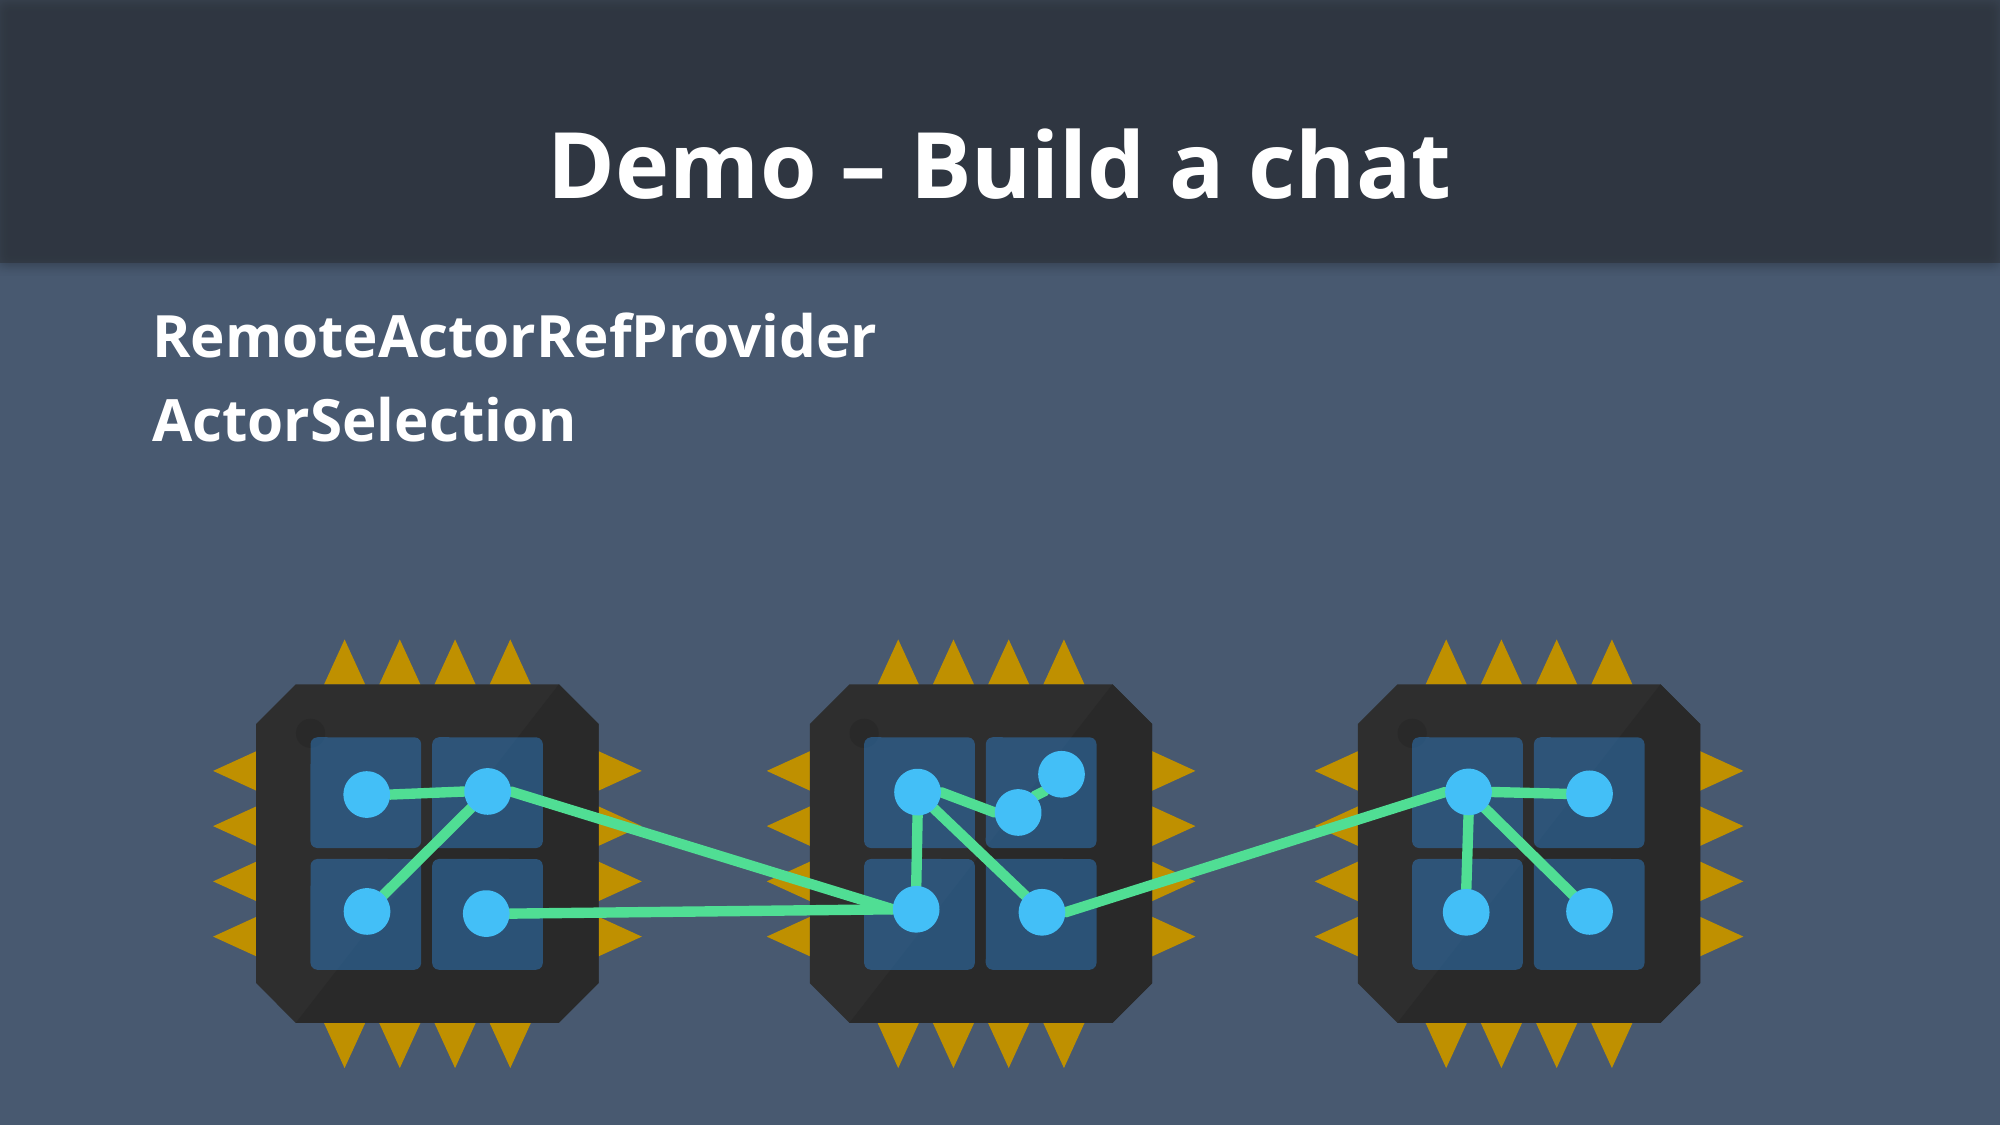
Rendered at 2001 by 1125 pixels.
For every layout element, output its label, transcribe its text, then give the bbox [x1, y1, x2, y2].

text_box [766, 639, 1196, 750]
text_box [766, 937, 1196, 1069]
list RemoteActorRefProvider ActorSelection [137, 299, 1863, 577]
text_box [1314, 639, 1744, 1069]
title Demo – Build a chat [137, 59, 1863, 278]
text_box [343, 750, 1613, 937]
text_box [213, 639, 642, 1069]
text_box [0, 0, 2000, 263]
